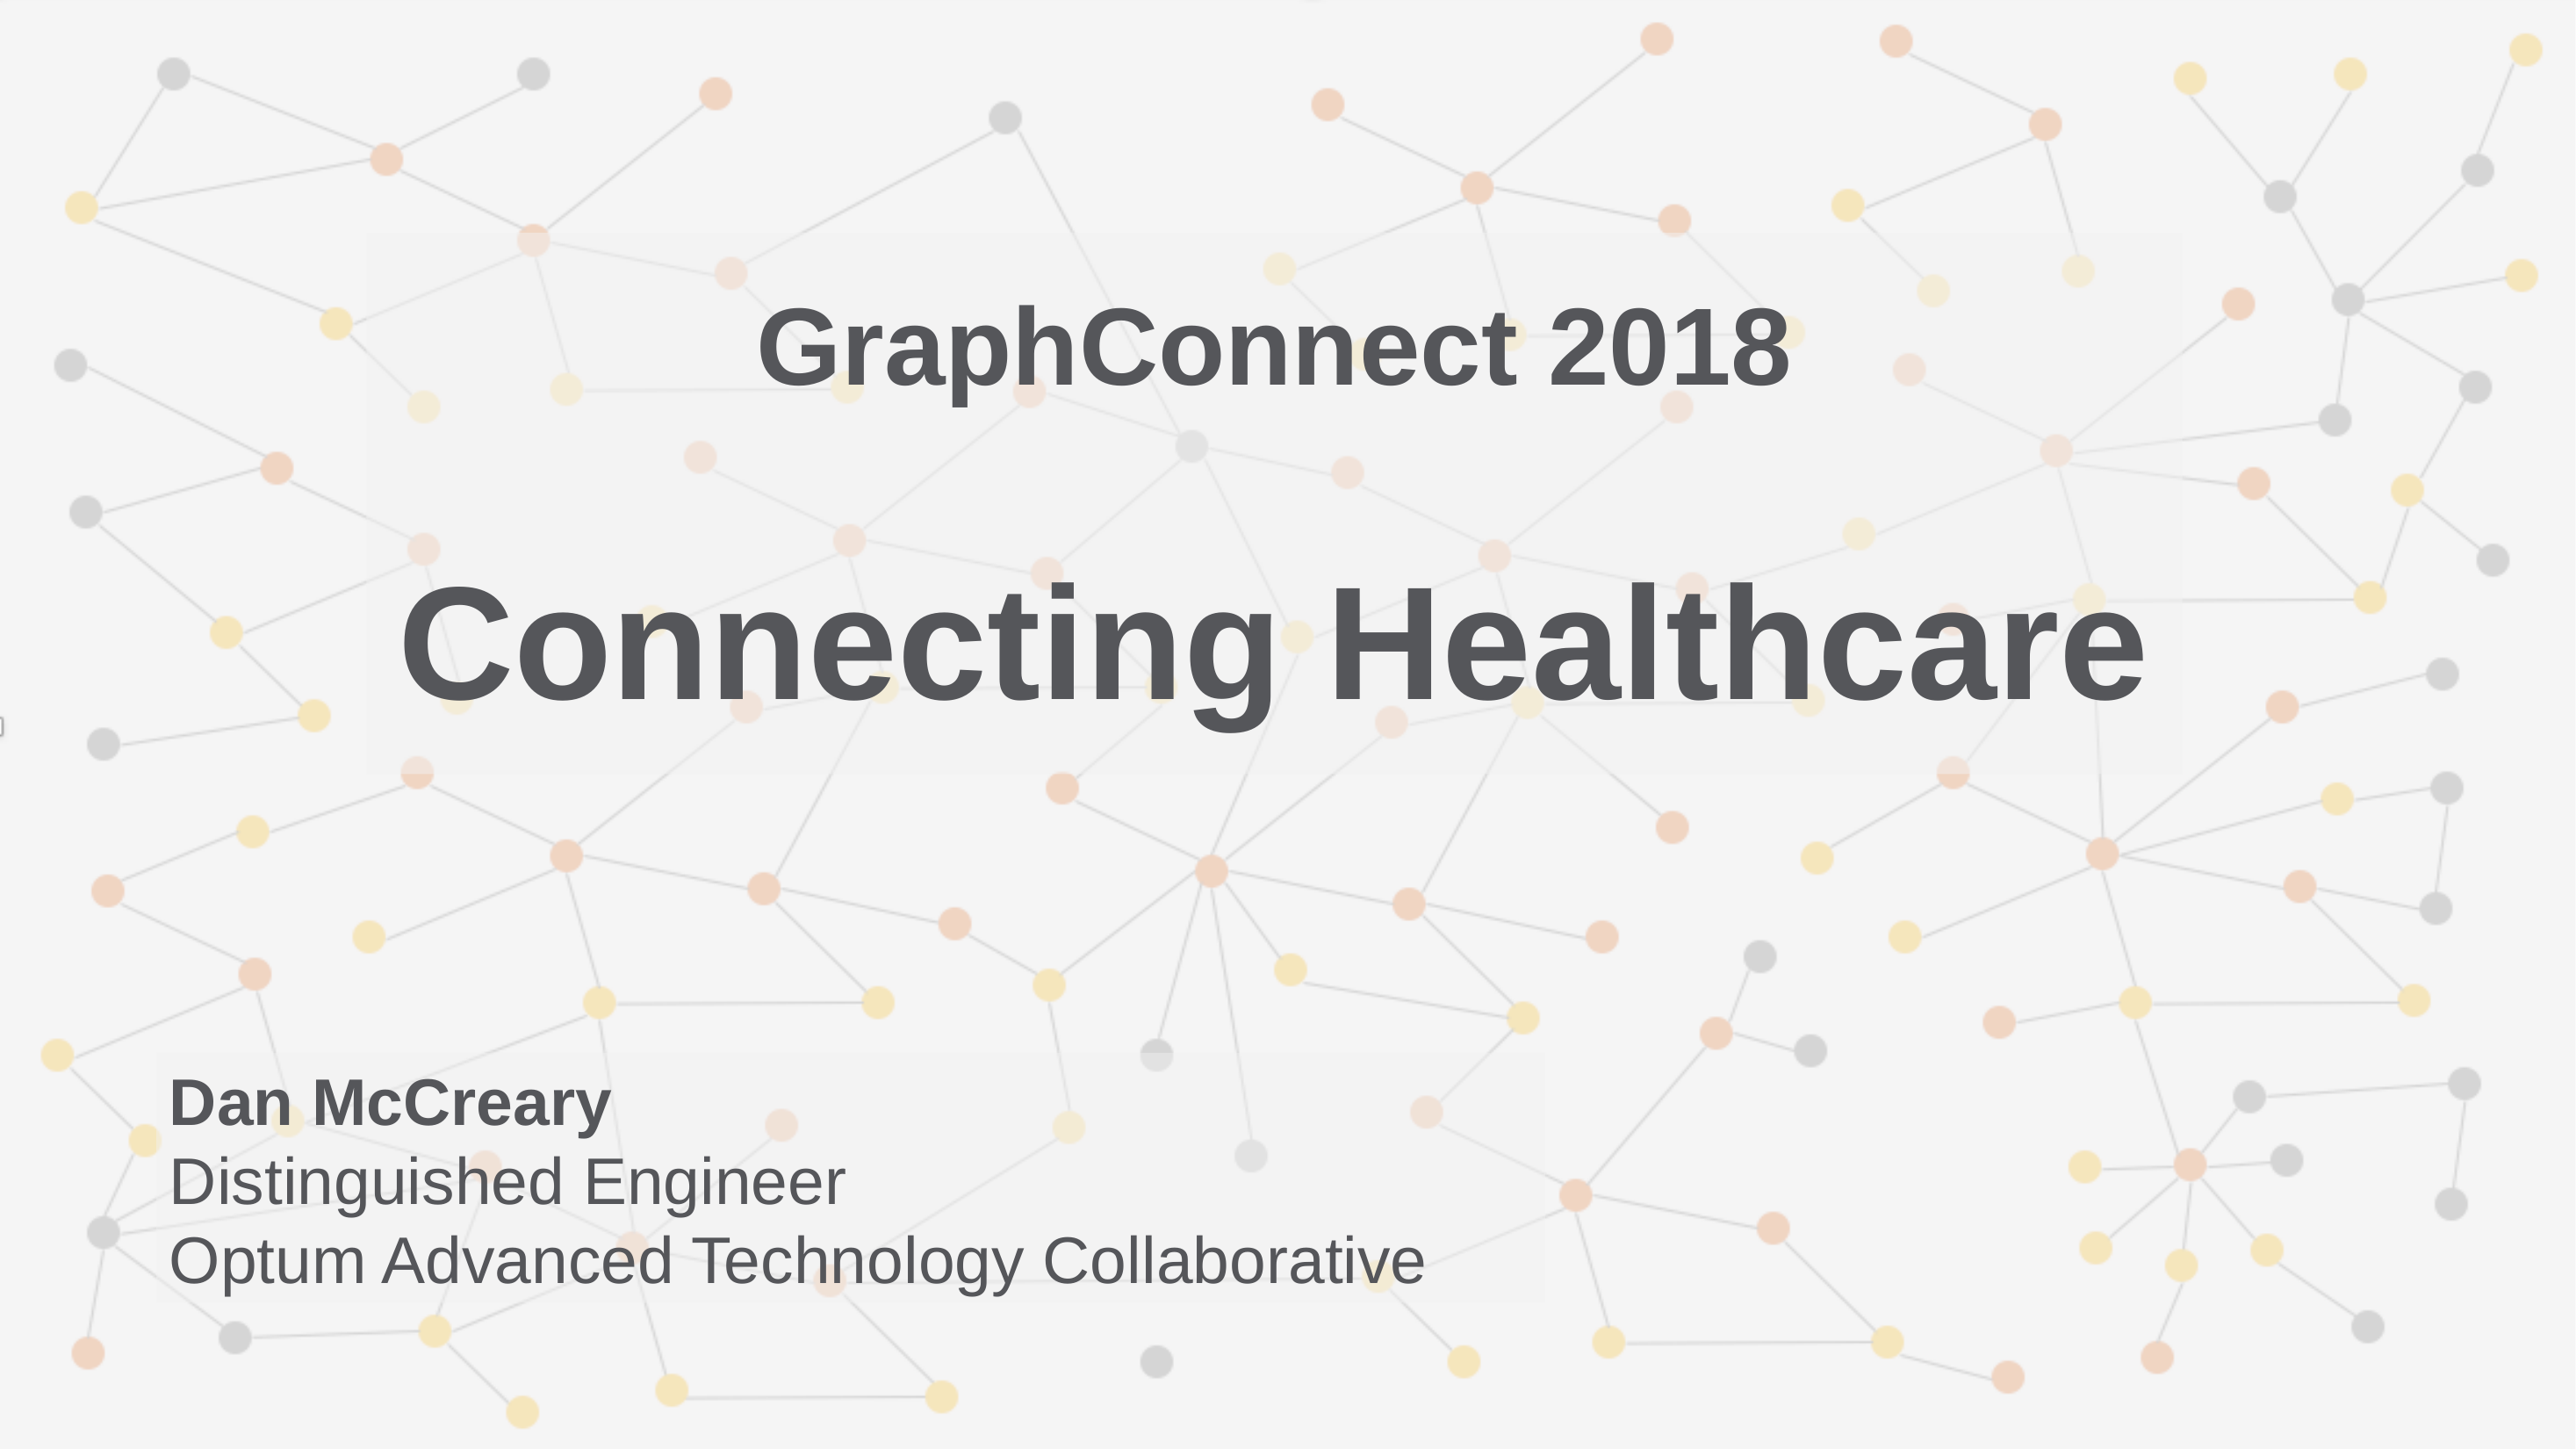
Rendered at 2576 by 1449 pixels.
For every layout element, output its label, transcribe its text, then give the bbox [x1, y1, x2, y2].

picture [0, 0, 2576, 1449]
text_box GraphConnect 2018 Connecting Healthcare [365, 232, 2184, 775]
text_box Dan McCreary Distinguished Engineer Optum Advanced Technology Collaborative [156, 1052, 1545, 1303]
